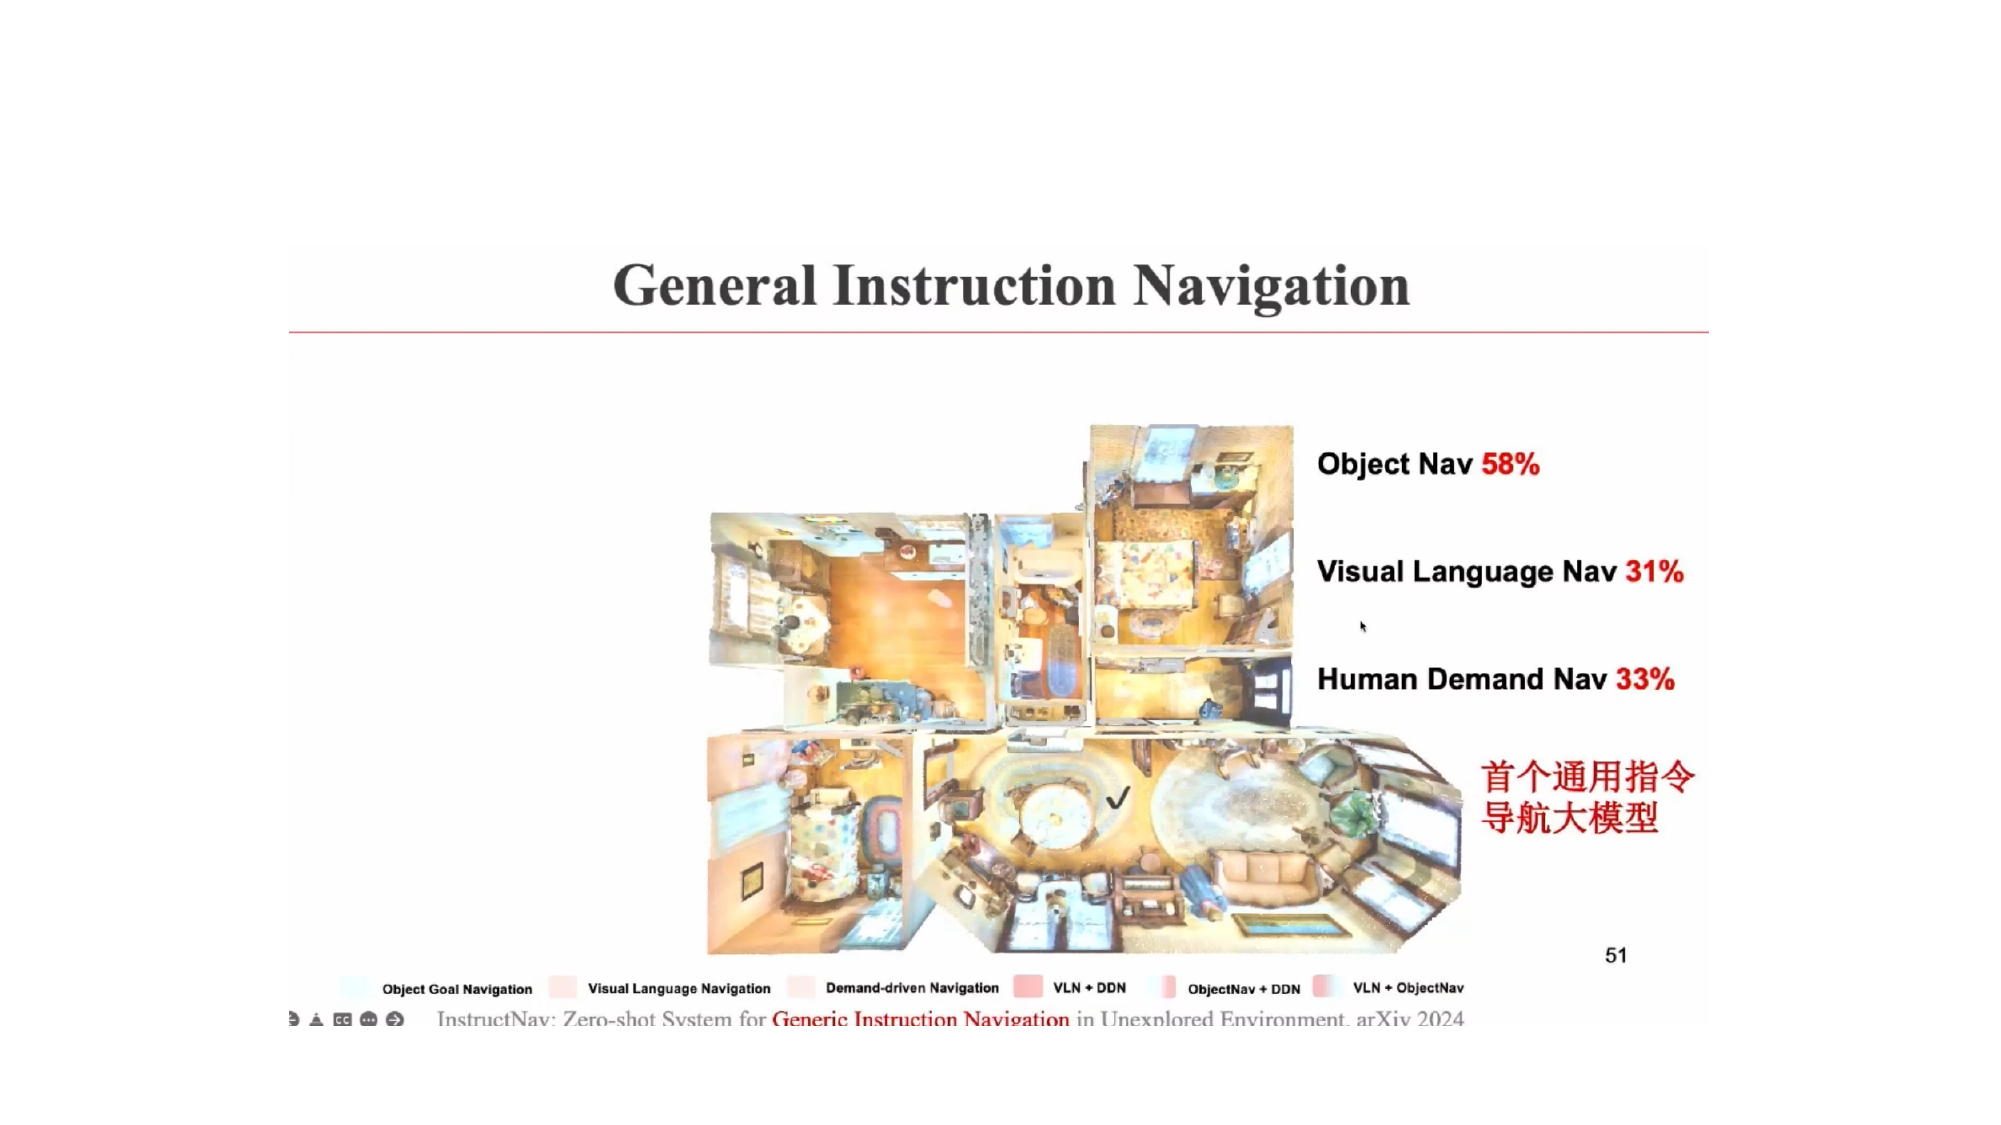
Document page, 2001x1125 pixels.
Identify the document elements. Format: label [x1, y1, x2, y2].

list [289, 243, 1710, 1026]
